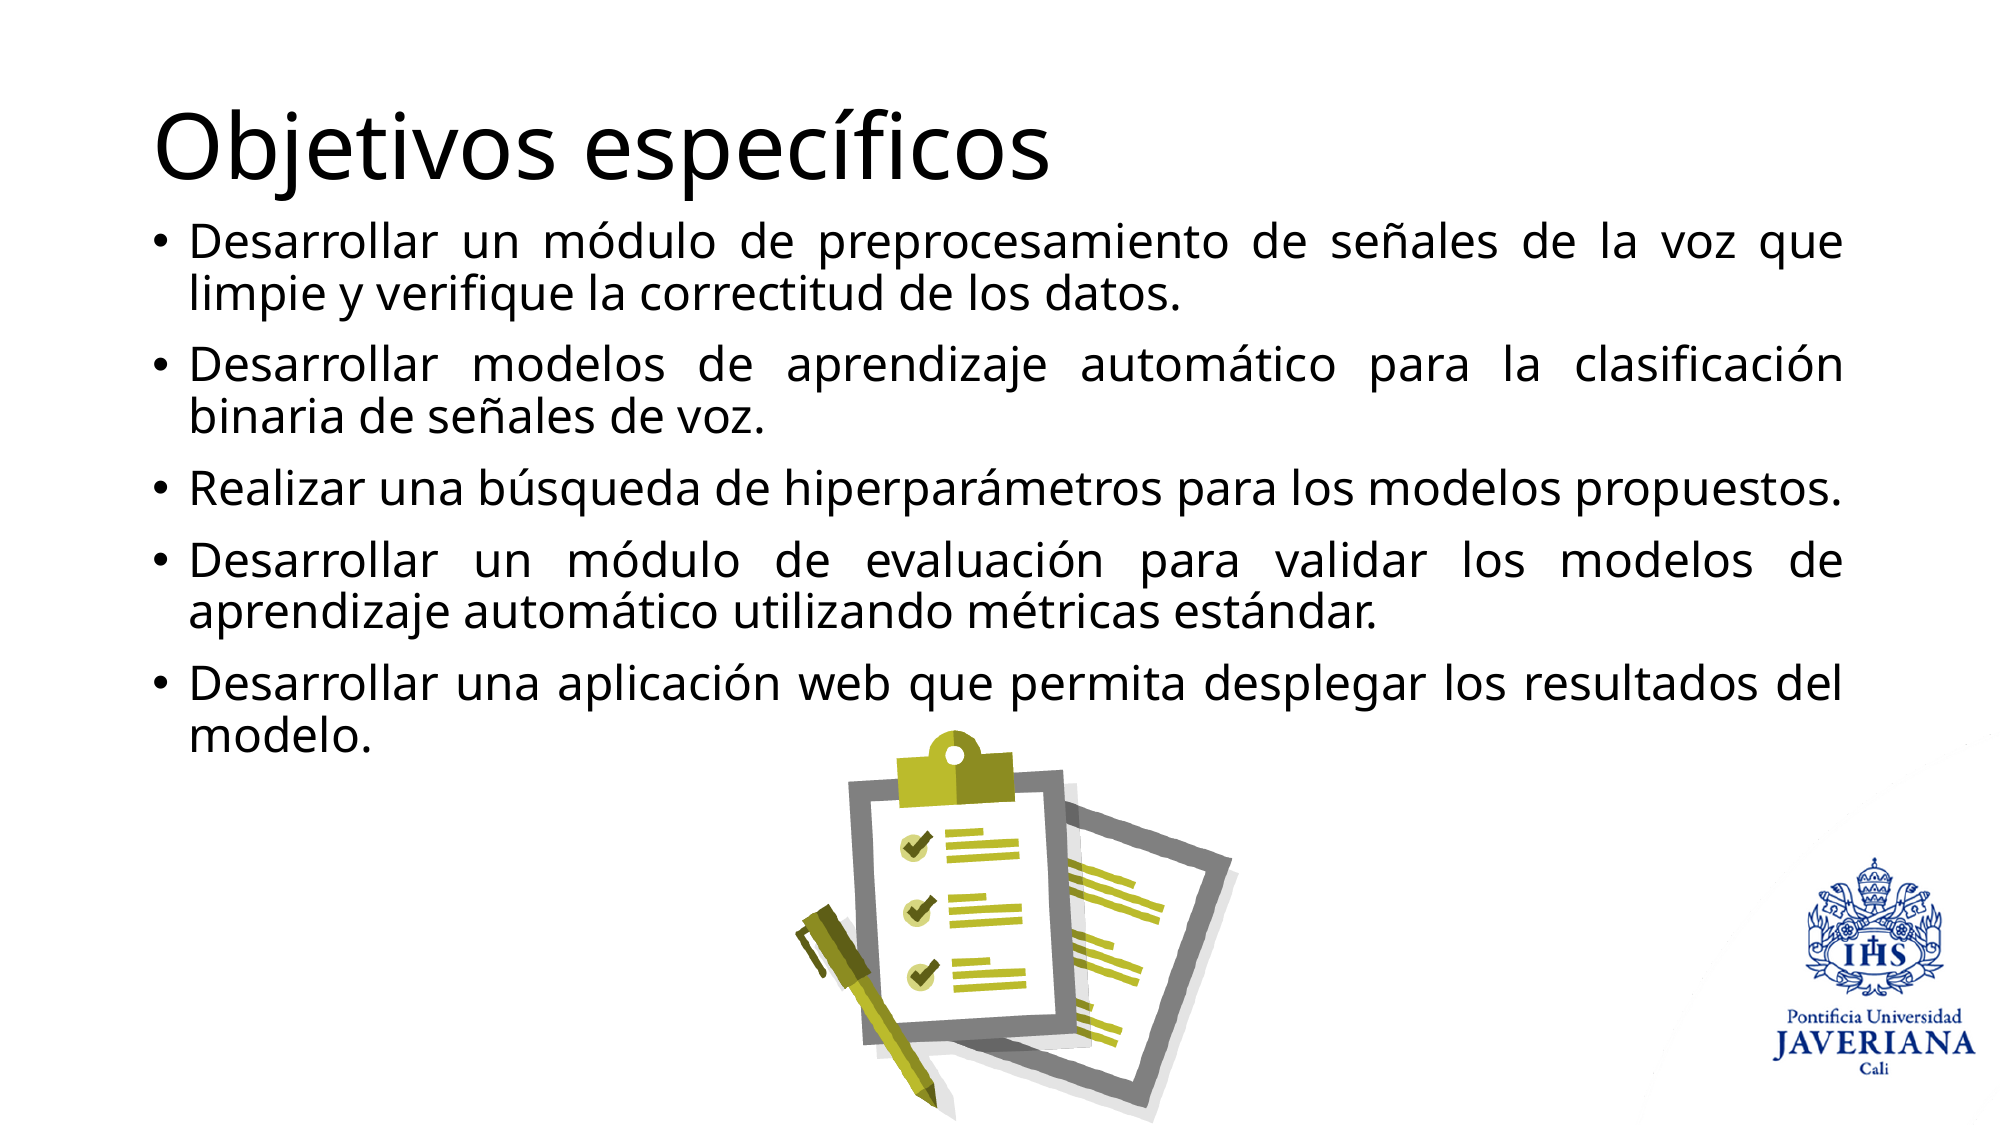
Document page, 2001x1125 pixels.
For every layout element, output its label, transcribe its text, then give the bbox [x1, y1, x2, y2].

list Desarrollar un módulo de preprocesamiento de señales de la voz que limpie y verifique la correctitud de los datos. Desarrollar modelos de aprendizaje automático para la clasificación binaria de señales de voz. Realizar una búsqueda de hiperparámetros para los modelos propuestos. Desarrollar un módulo de evaluación para validar los modelos de aprendizaje automático utilizando métricas estándar. Desarrollar una aplicación web que permita desplegar los resultados del modelo. [137, 209, 1863, 827]
picture [1614, 695, 2000, 1125]
picture [791, 728, 1243, 1125]
title Objetivos específicos [137, 41, 1863, 209]
